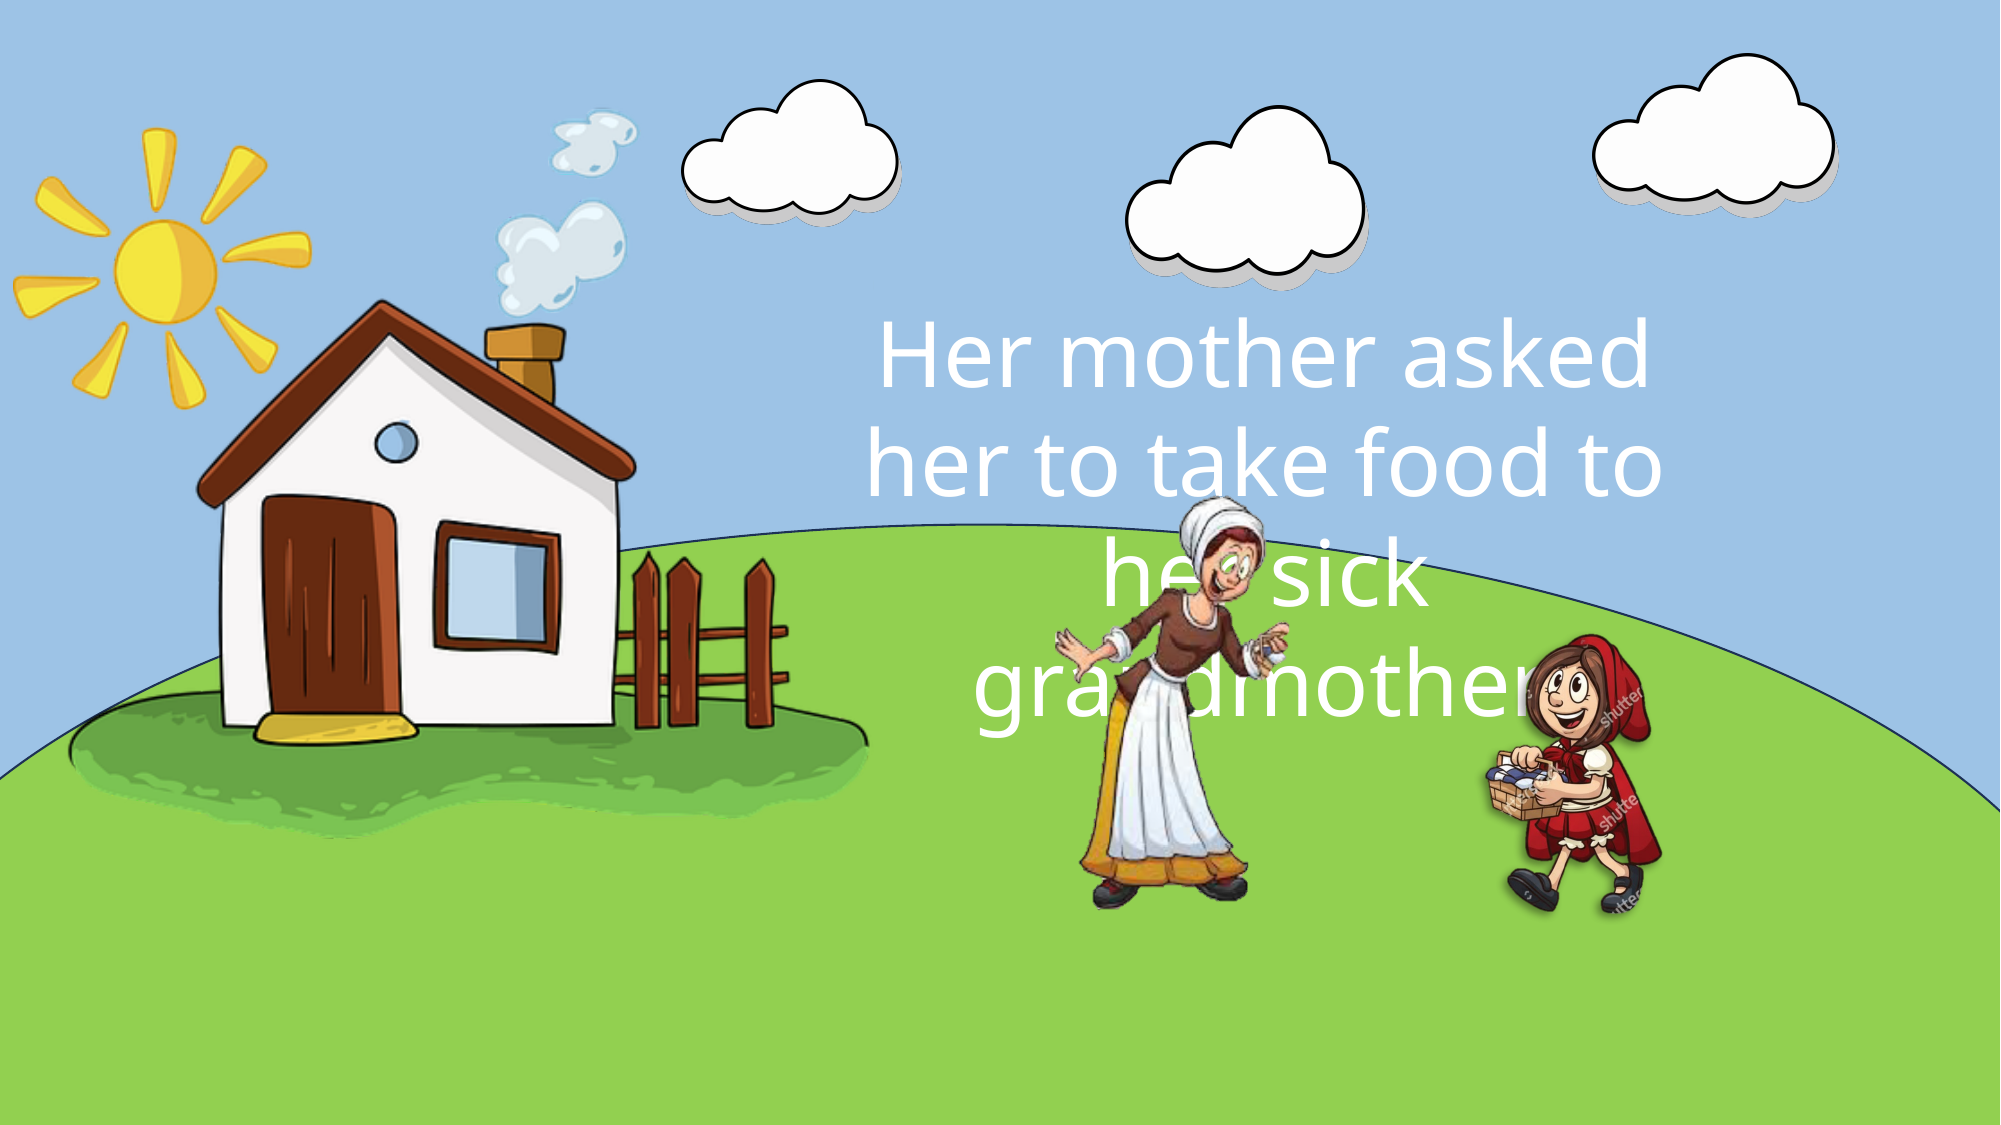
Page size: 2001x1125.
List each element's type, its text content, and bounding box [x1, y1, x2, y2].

picture [1055, 454, 1665, 964]
picture [0, 79, 902, 905]
picture [1592, 53, 1839, 218]
text_box [0, 654, 2000, 1125]
picture [1125, 105, 1369, 291]
text_box Her mother asked her to take food to her sick grandmother. [875, 287, 1739, 743]
